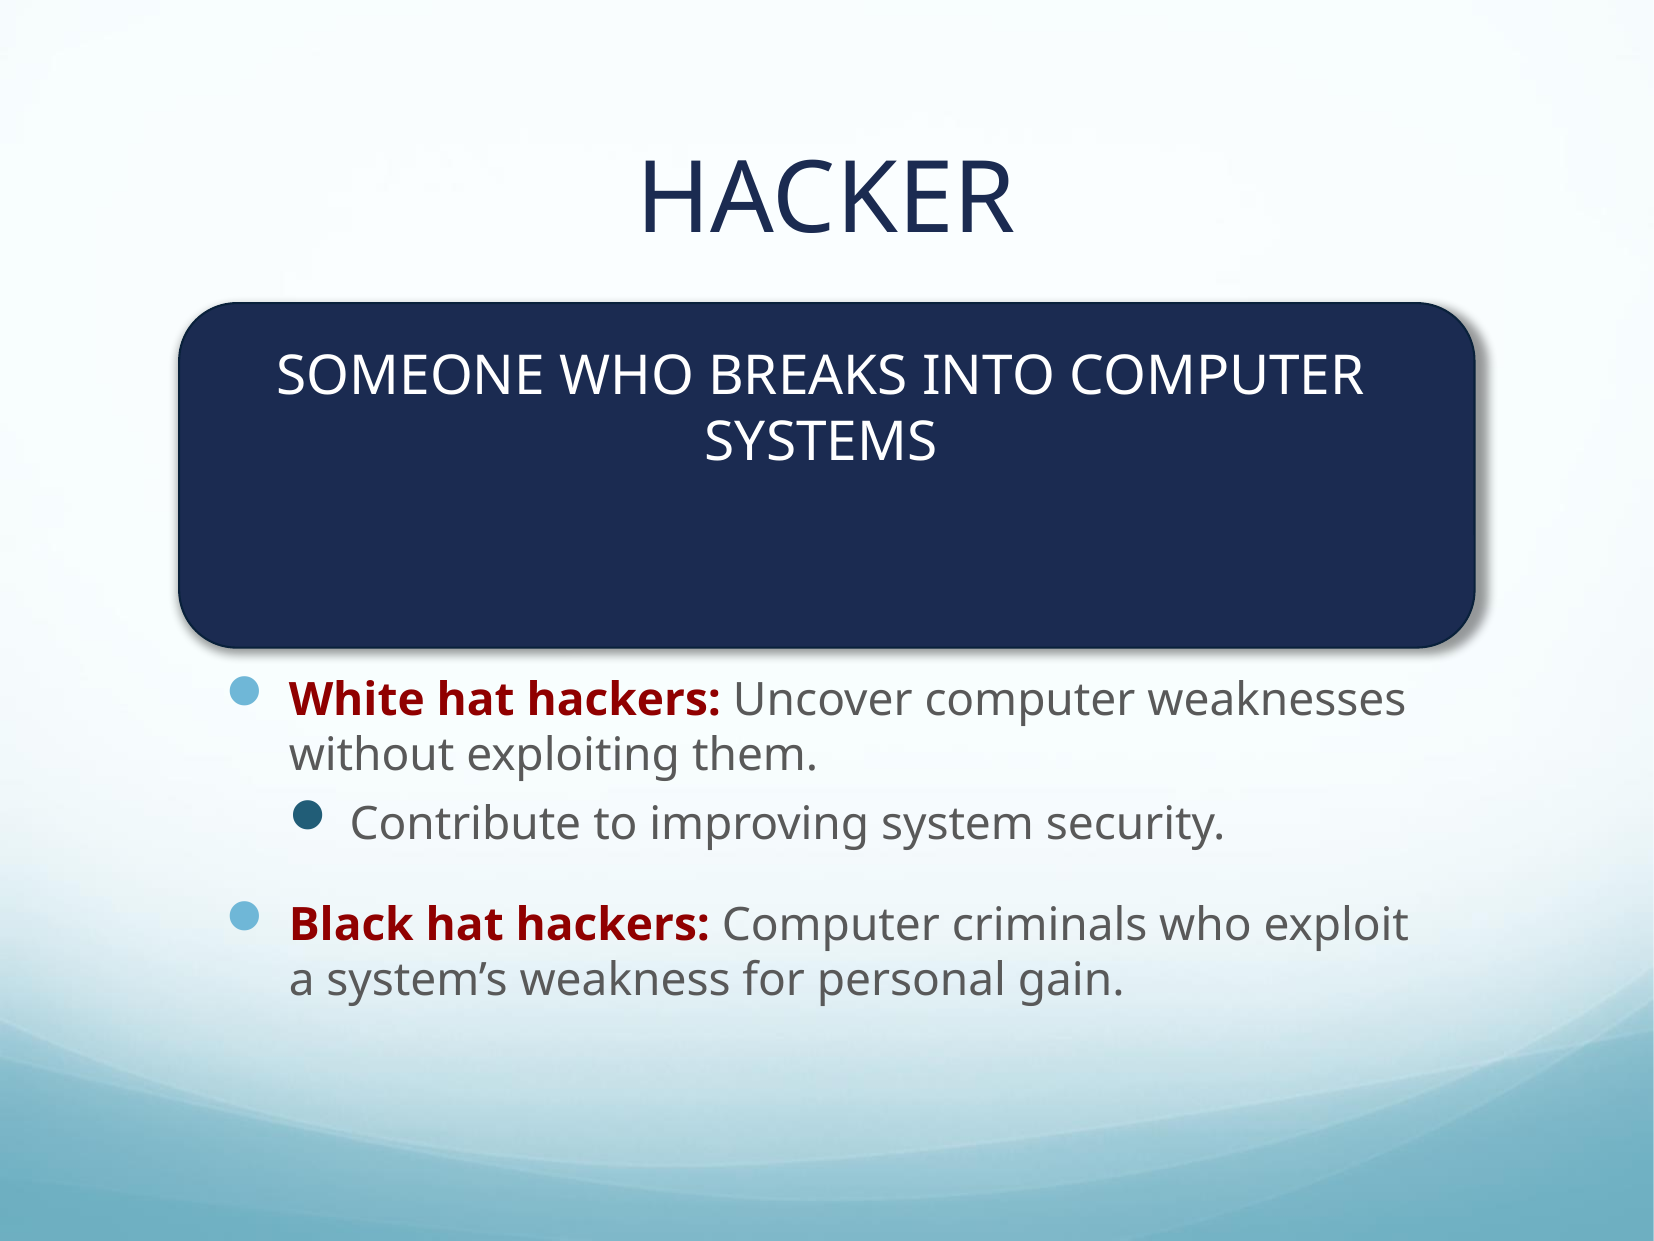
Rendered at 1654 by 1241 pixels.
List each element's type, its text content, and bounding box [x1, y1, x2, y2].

title HACKER [99, 19, 1554, 262]
picture [0, 0, 1654, 1241]
list White hat hackers: Uncover computer weaknesses without exploiting them. Contribute to improving system security. Black hat hackers: Computer criminals who exploit a system’s weakness for personal gain. [209, 661, 1436, 1075]
list Someone who breaks into computer systems [223, 330, 1420, 621]
